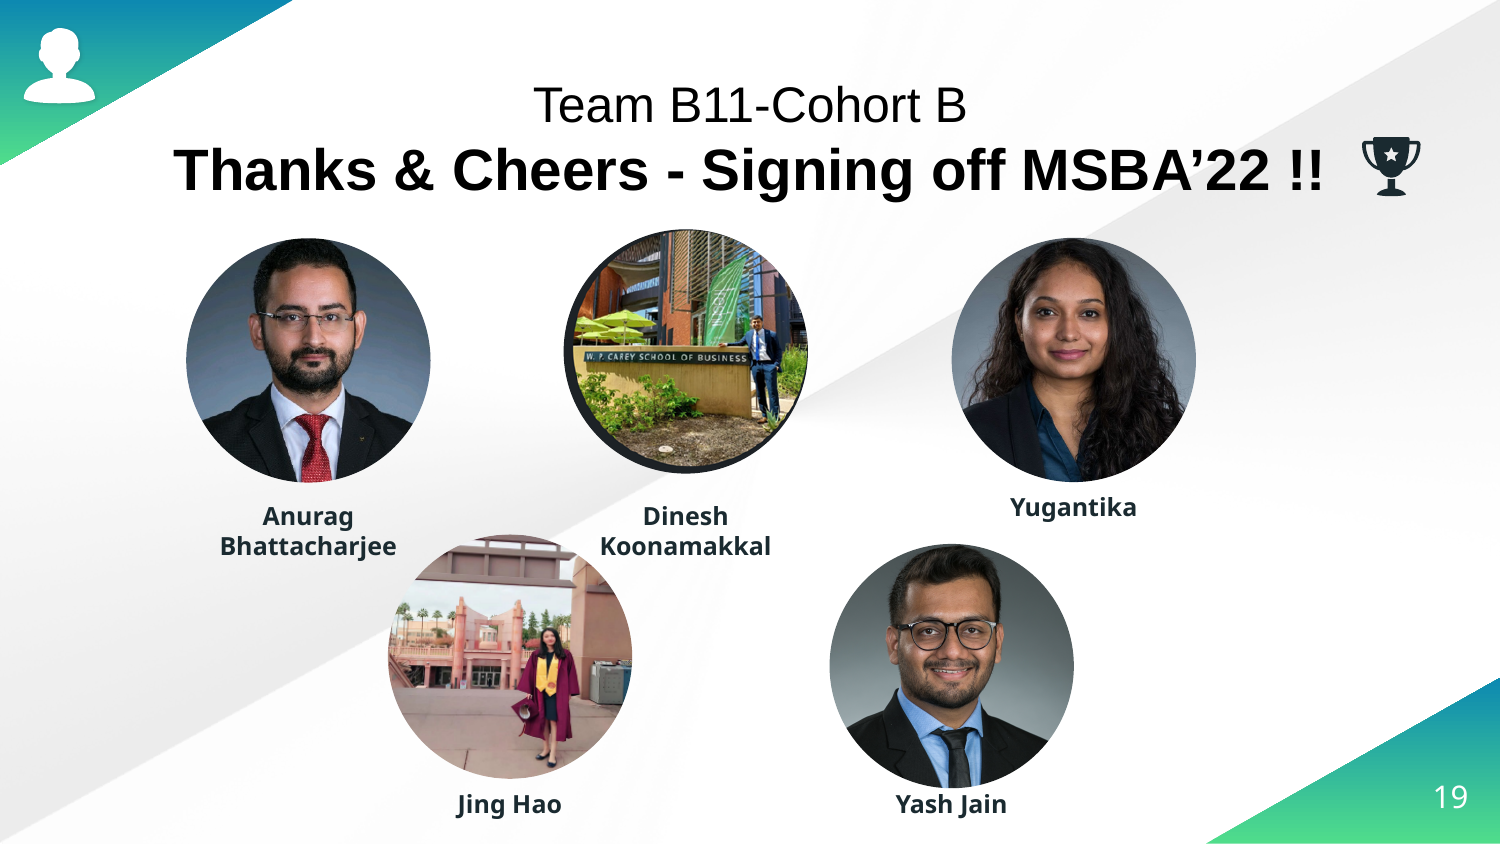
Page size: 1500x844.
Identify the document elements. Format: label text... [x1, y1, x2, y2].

picture [387, 534, 633, 780]
text_box Yash Jain [829, 796, 1074, 841]
text_box Dinesh Koonamakkal [563, 500, 808, 553]
text_box Bias issues and Limitations [0, 0, 1500, 844]
text_box Team B11-Cohort B Thanks & Cheers - Signing off MSBA’22 !! [140, 137, 1361, 203]
text_box Anurag Bhattacharjee [186, 500, 431, 553]
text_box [1361, 136, 1421, 197]
text_box [23, 28, 95, 104]
picture [185, 238, 431, 483]
slide_number 19 [1378, 766, 1469, 832]
text_box Jing Hao [387, 788, 633, 841]
text_box Yugantika [951, 491, 1196, 544]
picture [829, 543, 1075, 789]
picture [951, 237, 1197, 483]
picture [563, 229, 809, 474]
